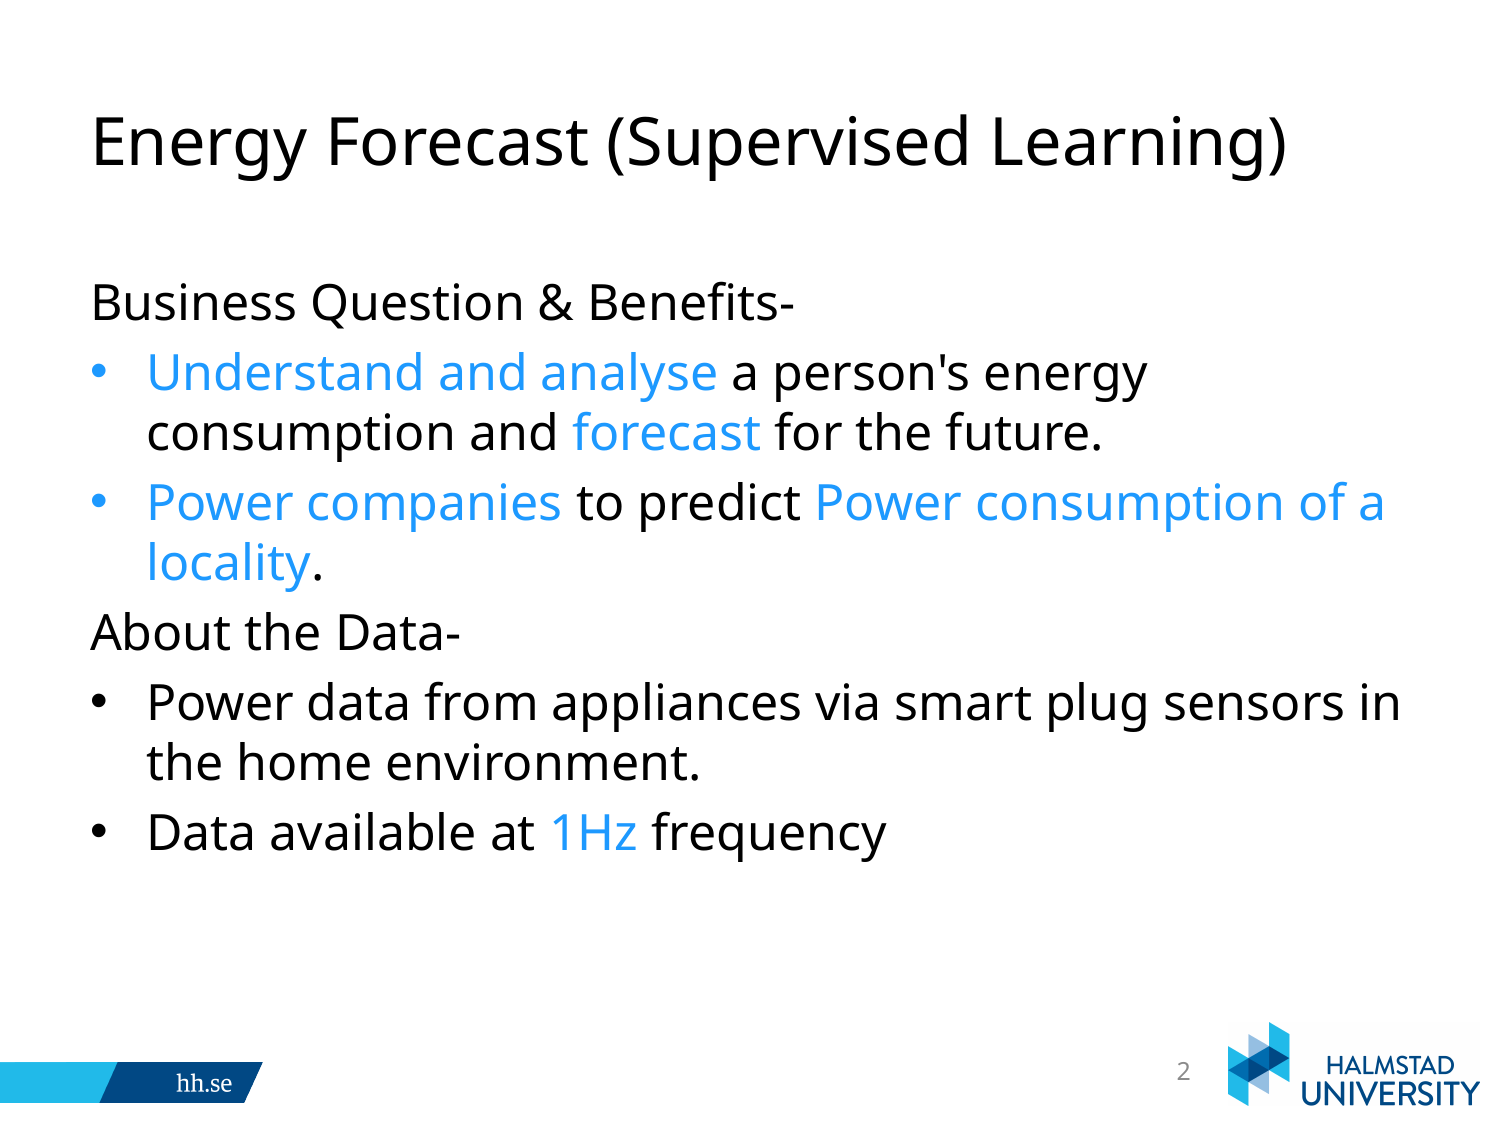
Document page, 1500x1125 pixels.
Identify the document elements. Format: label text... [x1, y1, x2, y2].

picture [1228, 1022, 1480, 1106]
title Energy Forecast (Supervised Learning) [75, 44, 1448, 233]
list Business Question & Benefits- Understand and analyse a person's energy consumption and forecast for the future. Power companies to predict Power consumption of a locality. About the Data- Power data from appliances via smart plug sensors in the home environment. Data available at 1Hz frequency [75, 262, 1448, 1006]
picture [0, 1062, 263, 1103]
slide_number 2 [1105, 1042, 1206, 1103]
